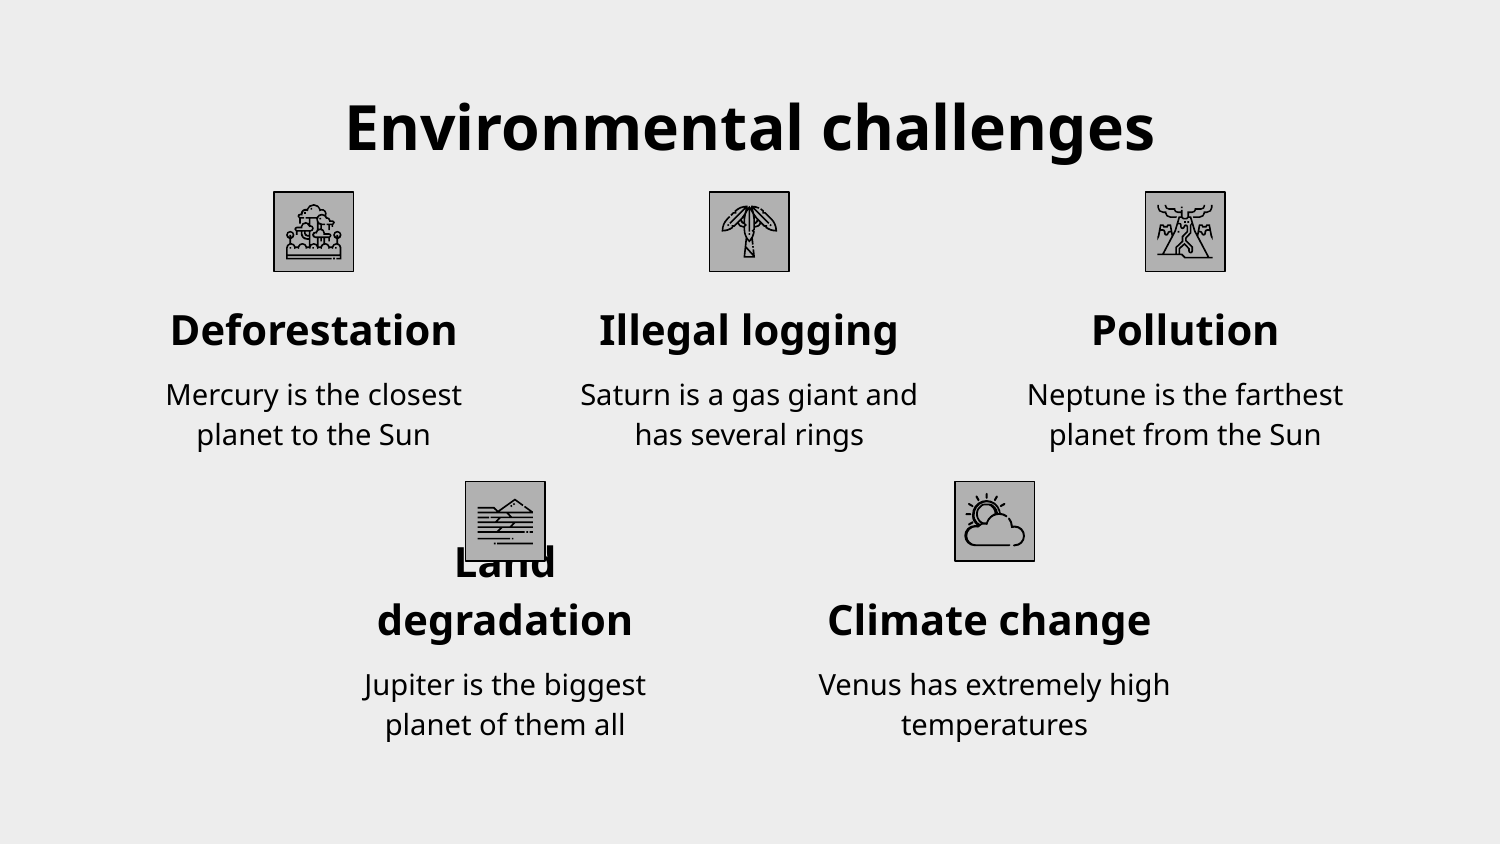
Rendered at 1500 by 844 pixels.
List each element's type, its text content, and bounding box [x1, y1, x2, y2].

subtitle Pollution [988, 283, 1382, 369]
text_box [721, 205, 778, 258]
text_box [1145, 191, 1225, 272]
subtitle Illegal logging [552, 283, 946, 369]
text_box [285, 203, 342, 260]
subtitle Mercury is the closest planet to the Sun [116, 356, 511, 466]
subtitle Neptune is the farthest planet from the Sun [988, 369, 1382, 466]
subtitle Climate change [798, 573, 1192, 659]
text_box [465, 481, 546, 562]
text_box [274, 191, 354, 272]
subtitle Jupiter is the biggest planet of them all [308, 659, 702, 756]
text_box [709, 191, 790, 272]
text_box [1157, 204, 1213, 259]
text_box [477, 498, 534, 545]
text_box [964, 492, 1026, 547]
subtitle Venus has extremely high temperatures [798, 659, 1192, 756]
text_box [954, 481, 1035, 562]
title Environmental challenges [118, 72, 1382, 167]
subtitle Saturn is a gas giant and has several rings [552, 356, 947, 466]
subtitle Deforestation [117, 283, 511, 369]
subtitle Land degradation [308, 573, 702, 659]
